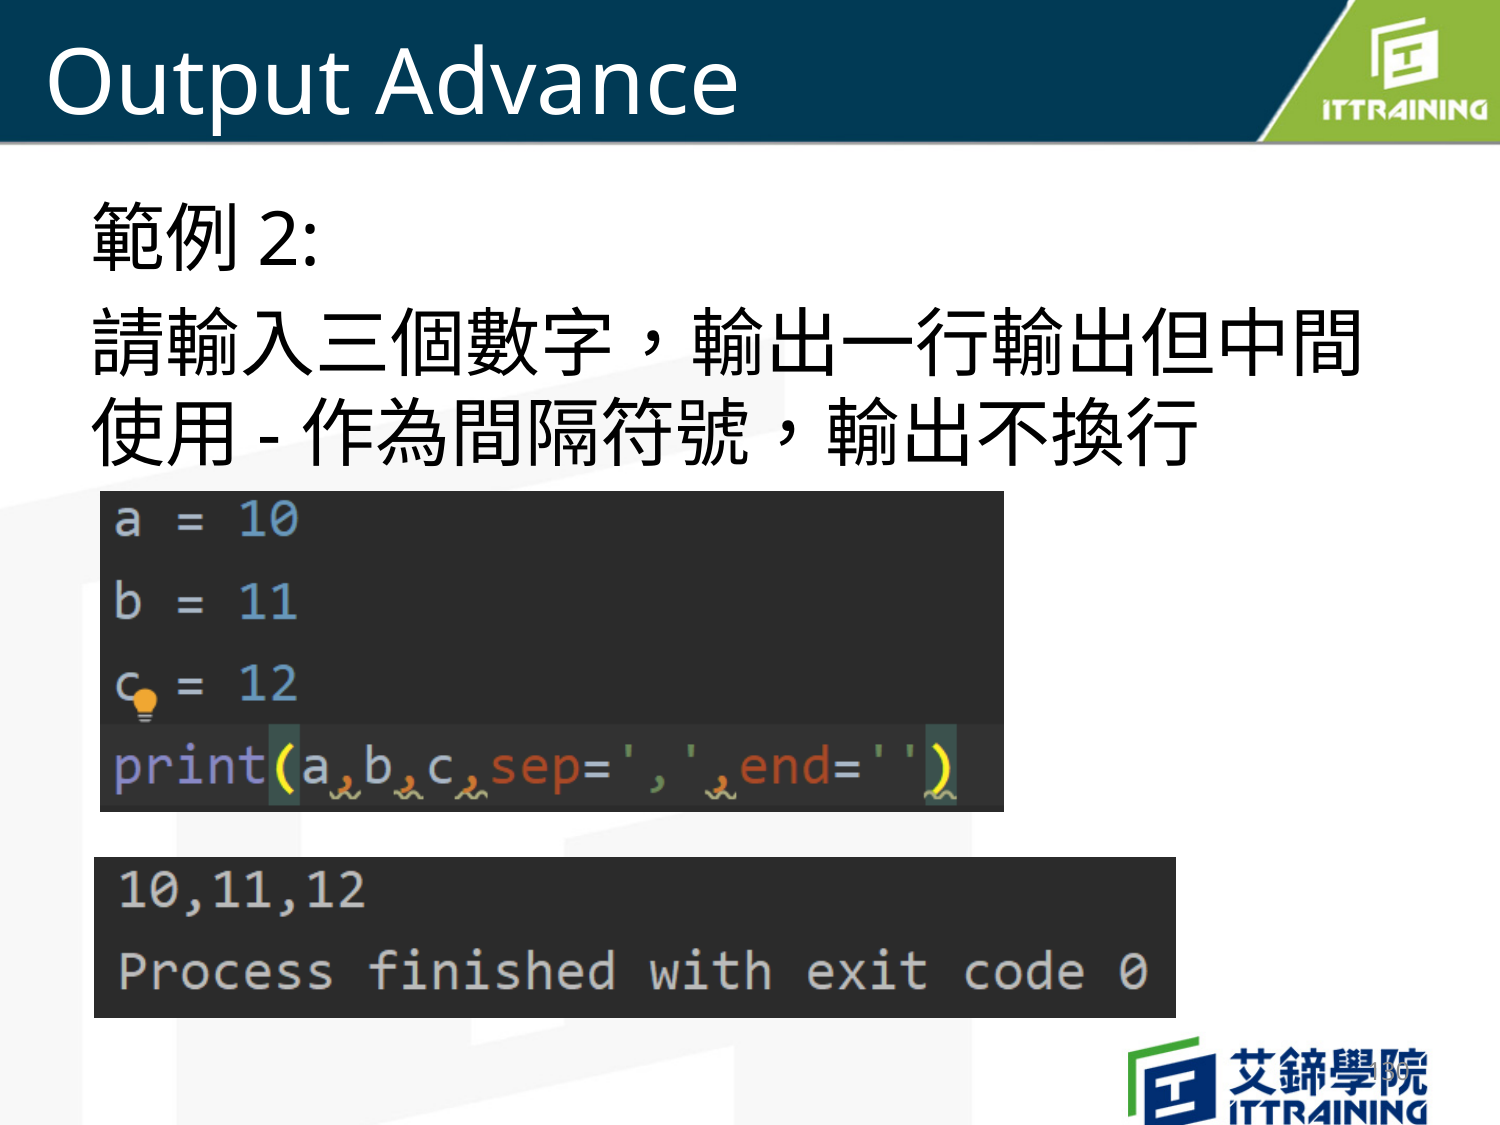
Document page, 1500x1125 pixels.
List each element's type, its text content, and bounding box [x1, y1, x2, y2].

slide_number 130 [1074, 1042, 1425, 1103]
list 範例2: 請輸入三個數字，輸出一行輸出但中間使用-作為間隔符號，輸出不換行 [75, 183, 1425, 926]
title Output Advance [29, 0, 1380, 172]
picture [0, 0, 1500, 1125]
